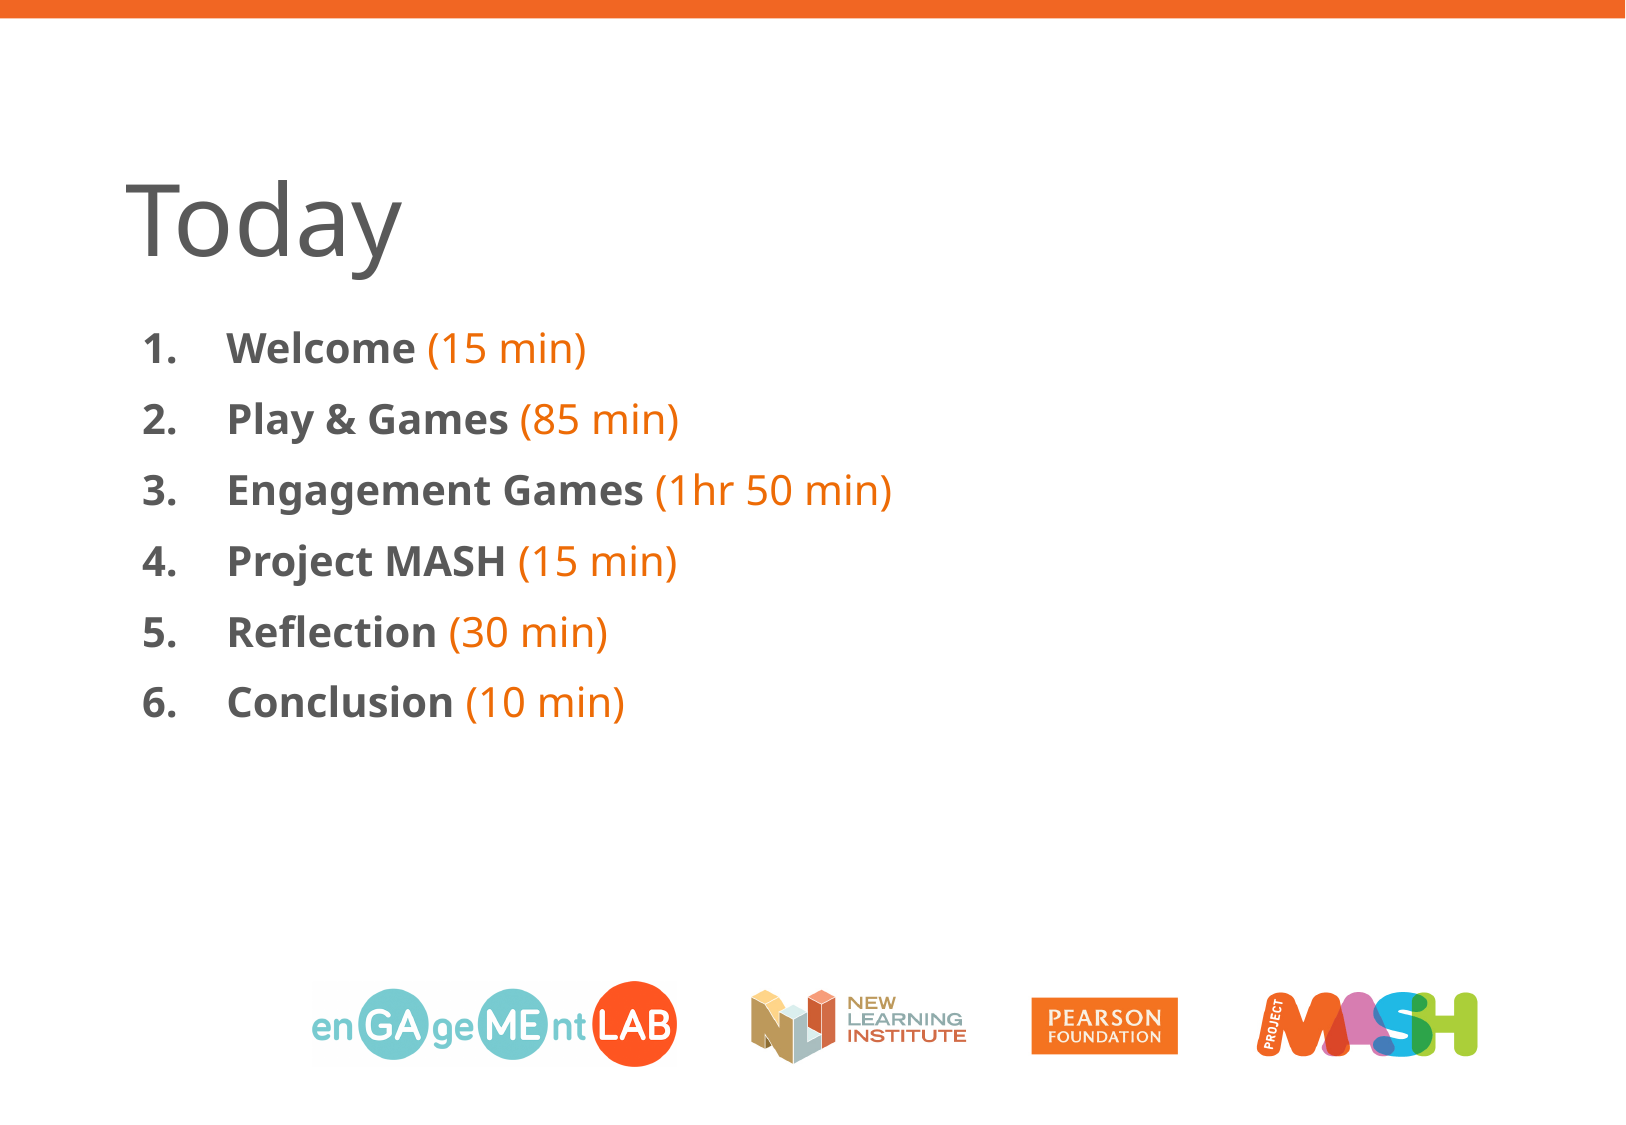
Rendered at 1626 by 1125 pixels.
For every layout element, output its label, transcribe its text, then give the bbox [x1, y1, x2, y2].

text_box Today [110, 148, 418, 320]
text_box Welcome (15 min) Play & Games (85 min) Engagement Games (1hr 50 min) Project MASH (15 min) Reflection (30 min) Conclusion (10 min) [127, 314, 1593, 734]
picture [0, 0, 1626, 1125]
